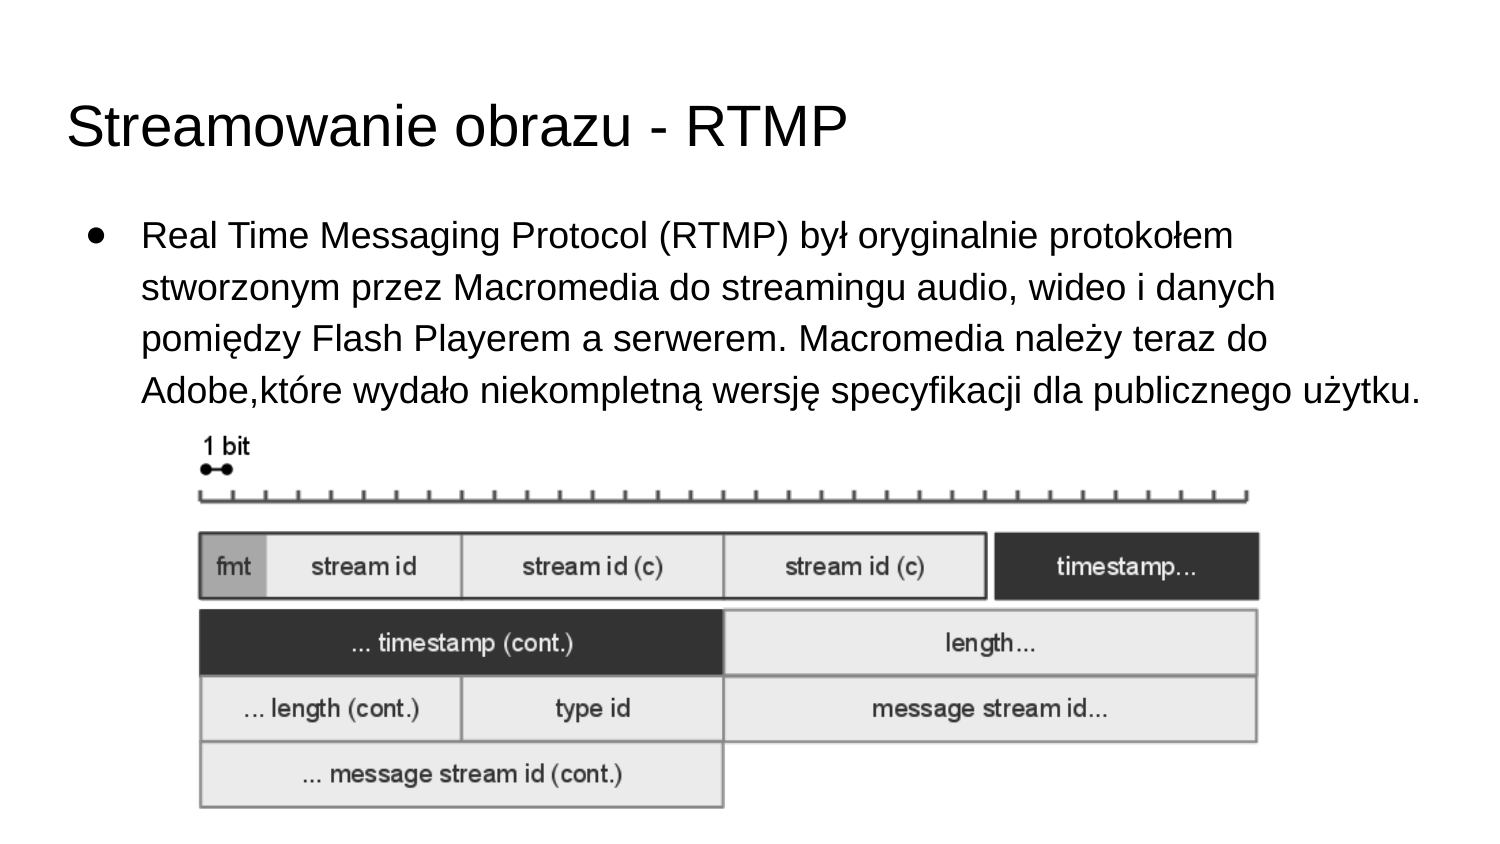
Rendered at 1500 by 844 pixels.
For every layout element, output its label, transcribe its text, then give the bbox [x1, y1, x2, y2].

picture [171, 421, 1289, 844]
list Real Time Messaging Protocol (RTMP) był oryginalnie protokołem stworzonym przez Macromedia do streamingu audio, wideo i danych pomiędzy Flash Playerem a serwerem. Macromedia należy teraz do Adobe,które wydało niekompletną wersję specyfikacji dla publicznego użytku. [51, 189, 1449, 750]
title Streamowanie obrazu - RTMP [51, 72, 1449, 167]
